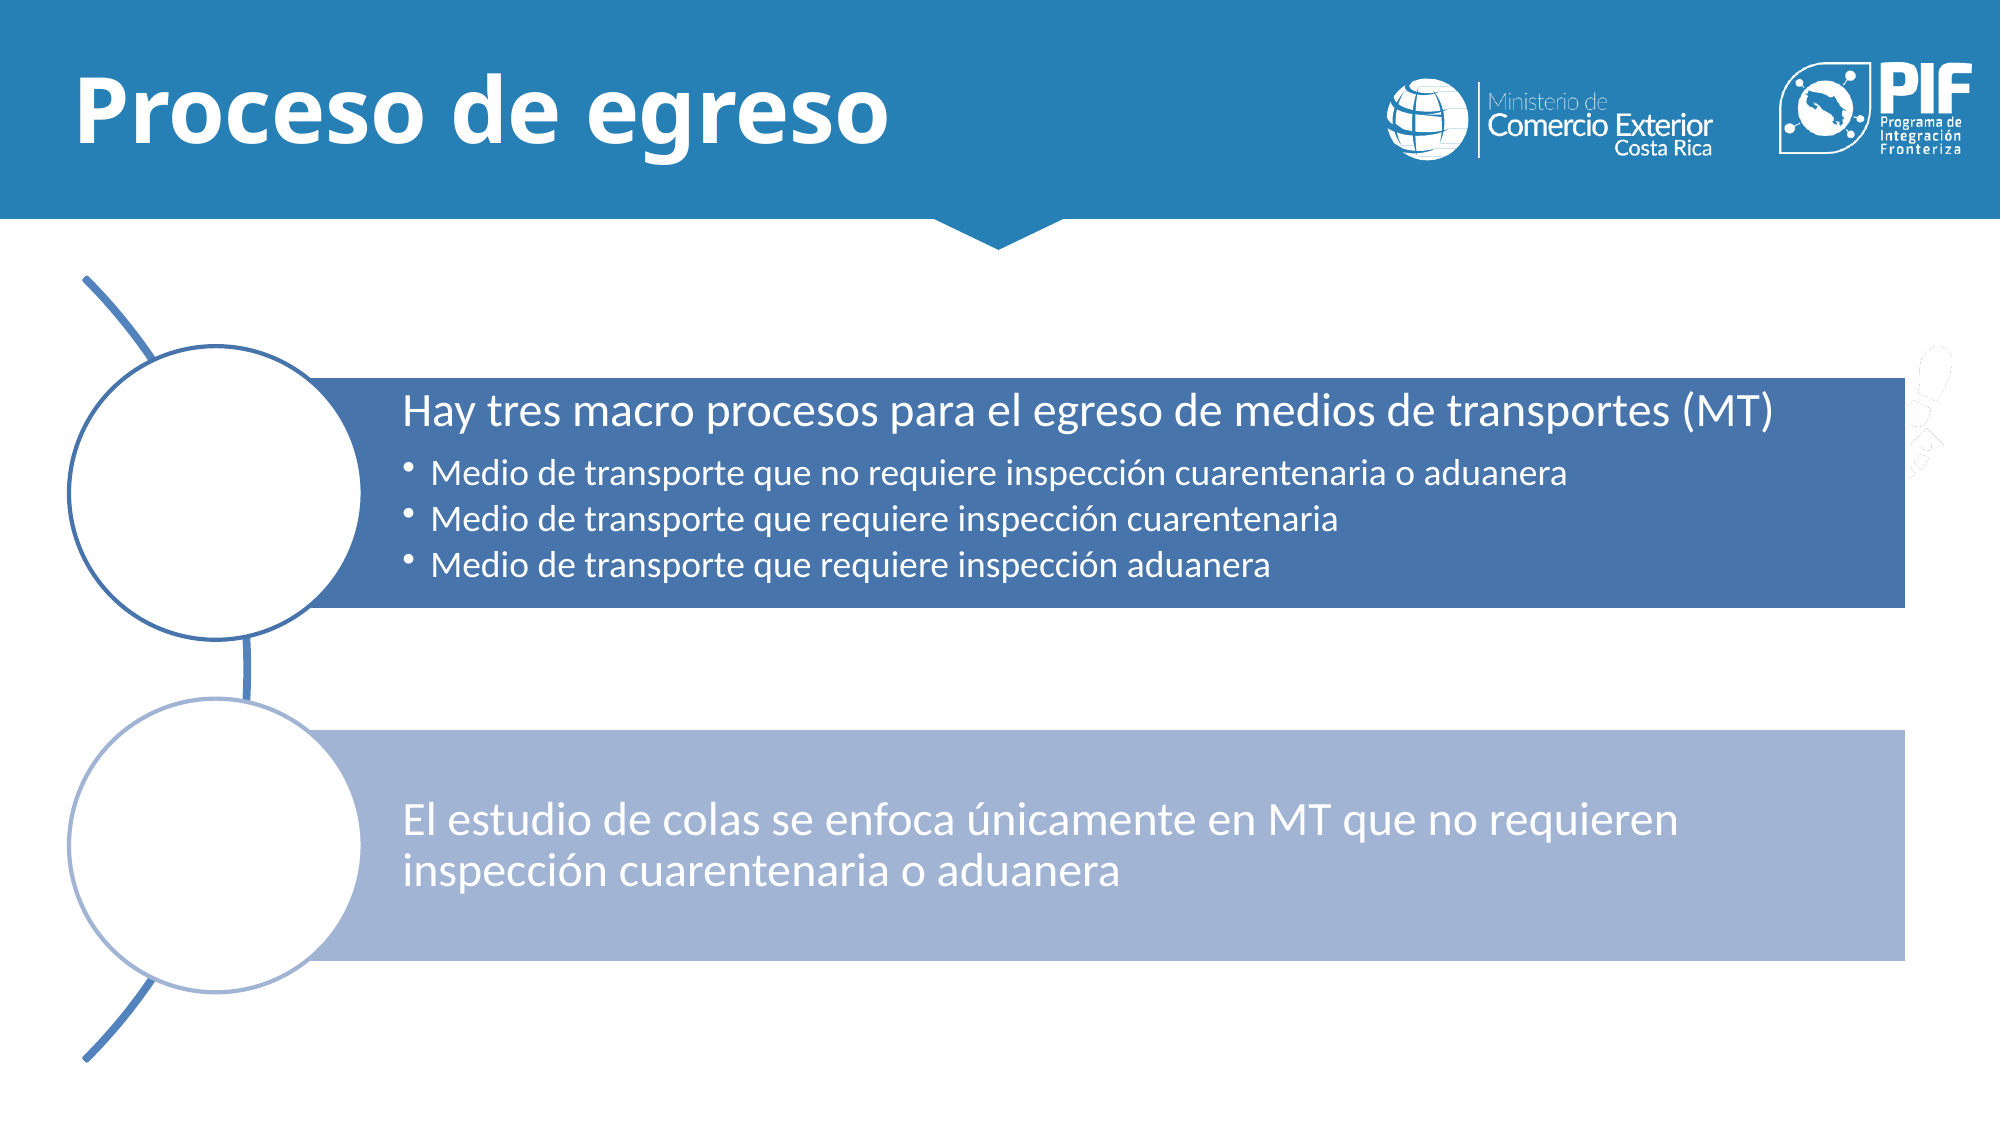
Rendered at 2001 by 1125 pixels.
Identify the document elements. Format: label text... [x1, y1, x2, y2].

text_box [0, 0, 2000, 250]
text_box [0, 79, 216, 259]
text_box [1386, 62, 1973, 161]
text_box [64, 257, 1912, 1081]
text_box Proceso de egreso [69, 44, 981, 163]
picture [1912, 338, 1973, 489]
